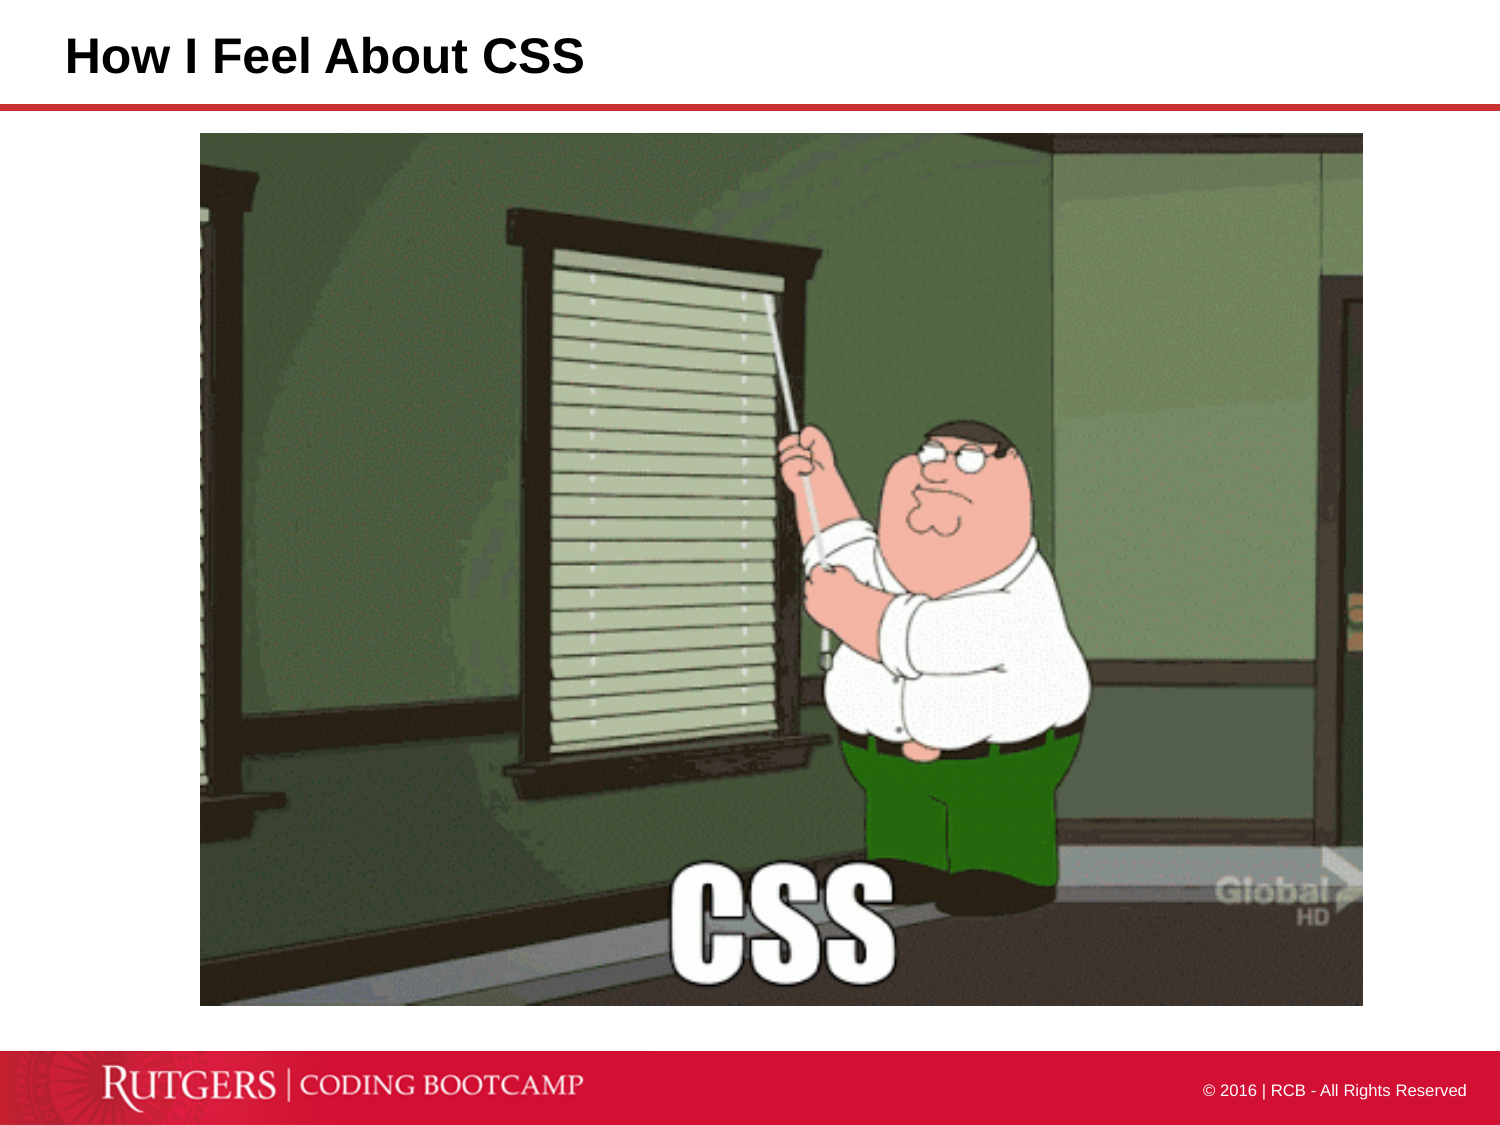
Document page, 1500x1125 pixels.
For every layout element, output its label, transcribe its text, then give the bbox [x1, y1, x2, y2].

text_box [0, 0, 1500, 104]
picture [0, 1051, 651, 1125]
text_box © 2016 | RCB - All Rights Reserved [1024, 1072, 1483, 1108]
picture [199, 133, 1363, 1007]
text_box How I Feel About CSS [49, 16, 888, 91]
text_box [648, 1049, 1500, 1125]
